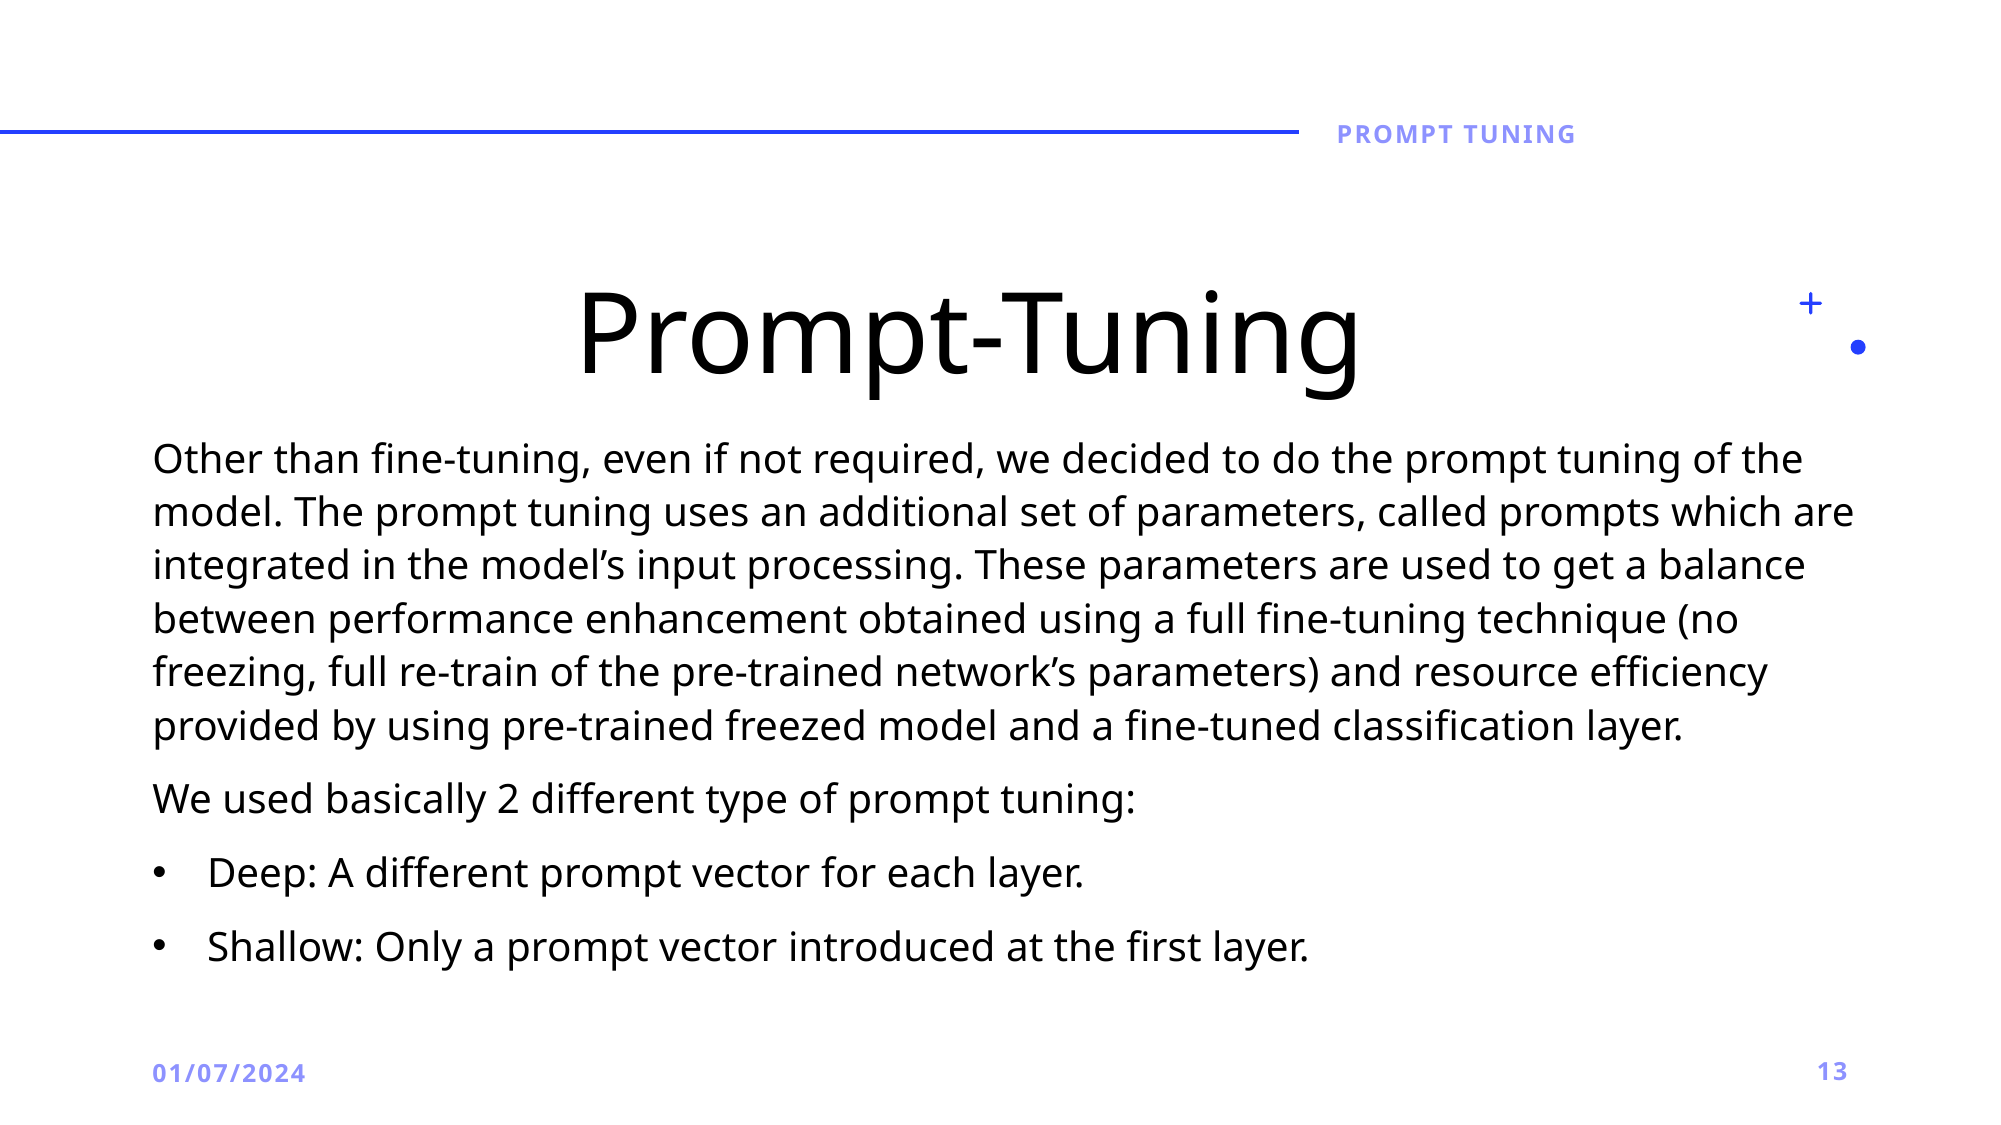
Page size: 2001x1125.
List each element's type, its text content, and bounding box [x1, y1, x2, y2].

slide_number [137, 1042, 588, 1103]
list Other than fine-tuning, even if not required, we decided to do the prompt tuning of the model. The prompt tuning uses an additional set of parameters, called prompts which are integrated in the model’s input processing. These parameters are used to get a balance between performance enhancement obtained using a full fine-tuning technique (no freezing, full re-train of the pre-trained network’s parameters) and resource efficiency provided by using pre-trained freezed model and a fine-tuned classification layer. We used basically 2 different type of prompt tuning: Deep: A different prompt vector for each layer. Shallow: Only a prompt vector introduced at the first layer. [137, 420, 1893, 1013]
footer Prompt tuning [1118, 103, 1794, 164]
title Prompt-Tuning [559, 212, 1576, 406]
slide_number 13 [1412, 1042, 1863, 1103]
